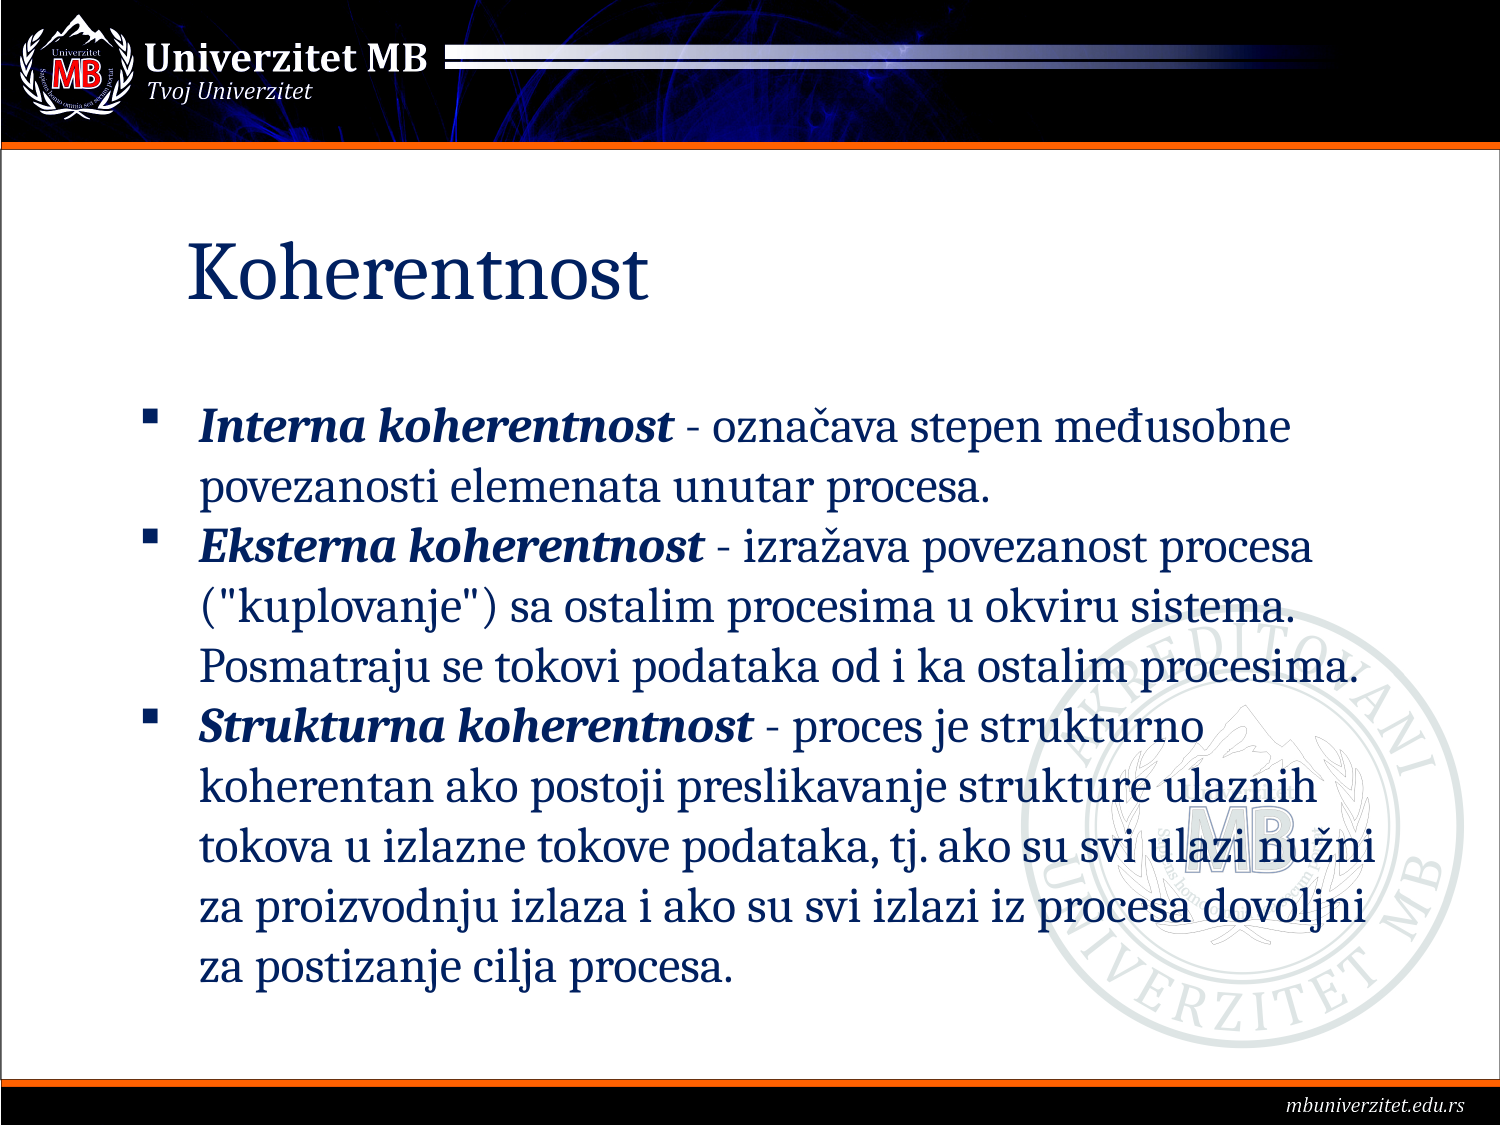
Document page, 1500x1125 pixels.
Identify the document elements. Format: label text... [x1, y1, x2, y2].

picture [0, 0, 1500, 1125]
list Interna koherentnost - označava stepen međusobne povezanosti elemenata unutar procesa. Eksterna koherentnost - izražava povezanost procesa ("kuplovanje") sa ostalim procesima u okviru sistema. Posmatraju se tokovi podataka od i ka ostalim procesima. Strukturna koherentnost - proces je strukturno koherentan ako postoji preslikavanje strukture ulaznih tokova u izlazne tokove podataka, tj. ako su svi ulazi nužni za proizvodnju izlaza i ako su svi izlazi iz procesa dovoljni za postizanje cilja procesa. [123, 385, 1400, 1024]
title Koherentnost [171, 182, 983, 350]
